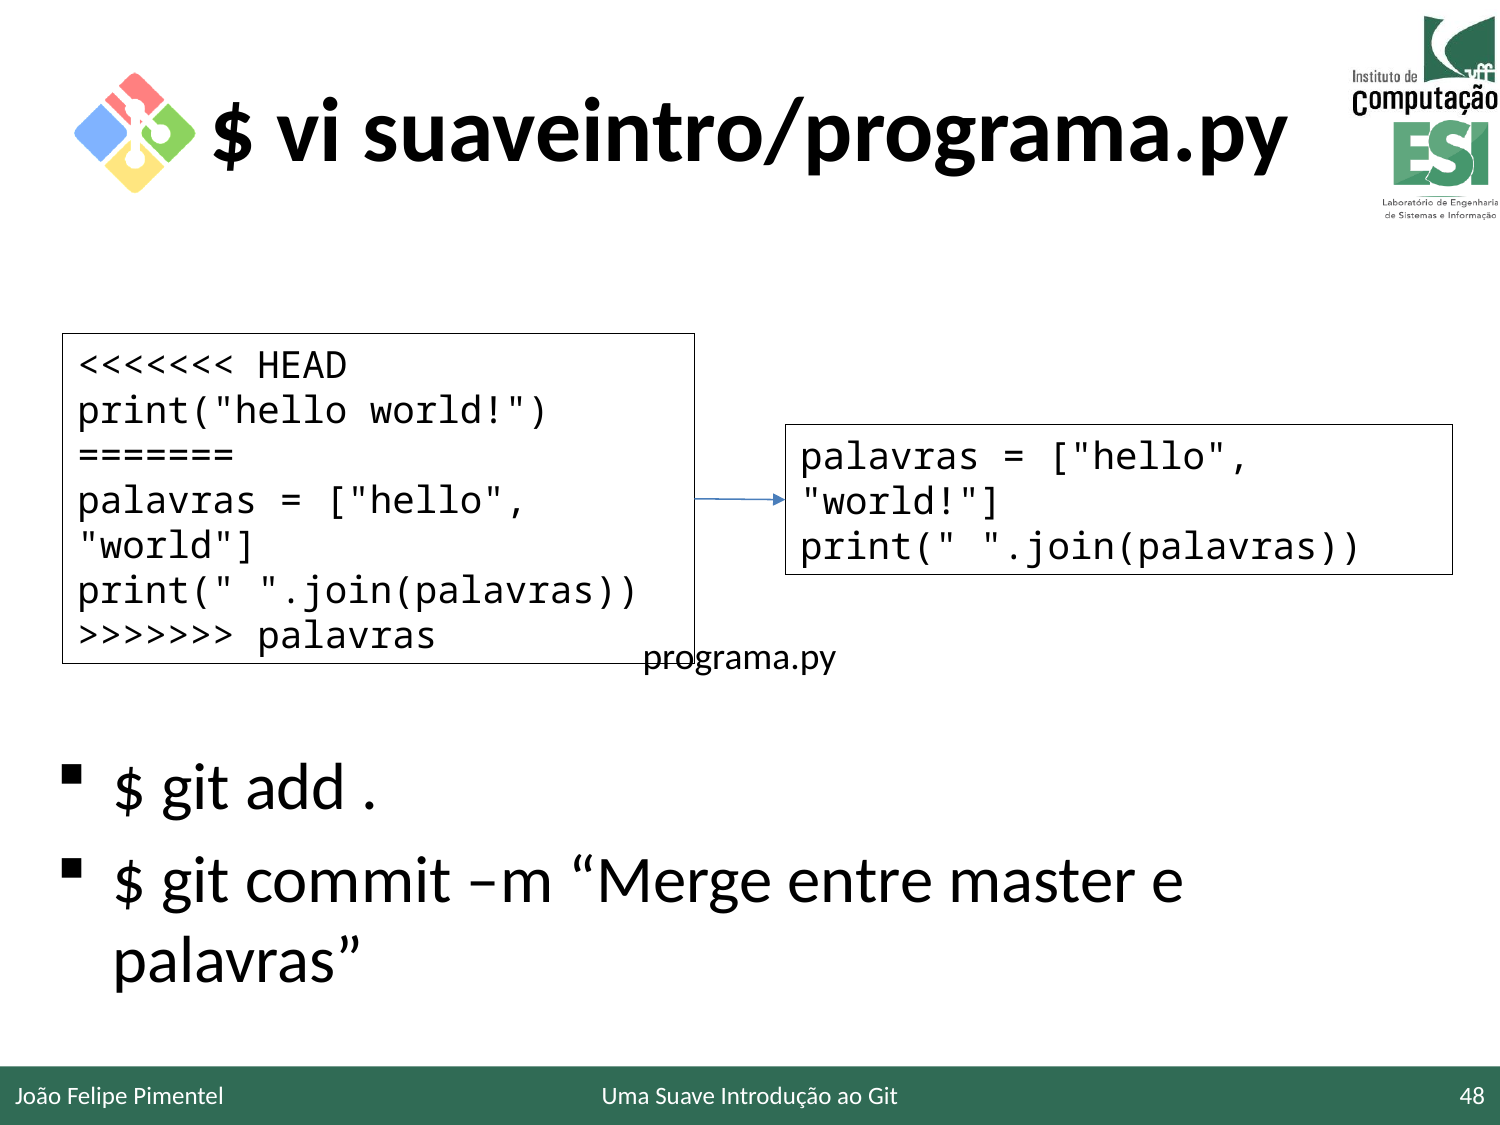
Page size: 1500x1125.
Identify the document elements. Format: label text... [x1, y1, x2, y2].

slide_number João Felipe Pimentel [0, 1065, 350, 1125]
footer Uma Suave Introdução ao Git [512, 1065, 988, 1125]
text_box programa.py [627, 624, 852, 685]
text_box <<<<<<< HEAD print("hello world!") ======= palavras = ["hello", "world"] print(" ".join(palavras)) >>>>>>> palavras [62, 333, 695, 664]
title $ vi suaveintro/programa.py [150, 30, 1350, 219]
picture [1383, 120, 1498, 220]
list $ git add . $ git commit –m “Merge entre master e palavras” [41, 735, 1459, 1024]
picture [64, 61, 212, 209]
text_box palavras = ["hello", "world!"] print(" ".join(palavras)) [785, 424, 1453, 575]
slide_number 48 [1149, 1065, 1500, 1125]
